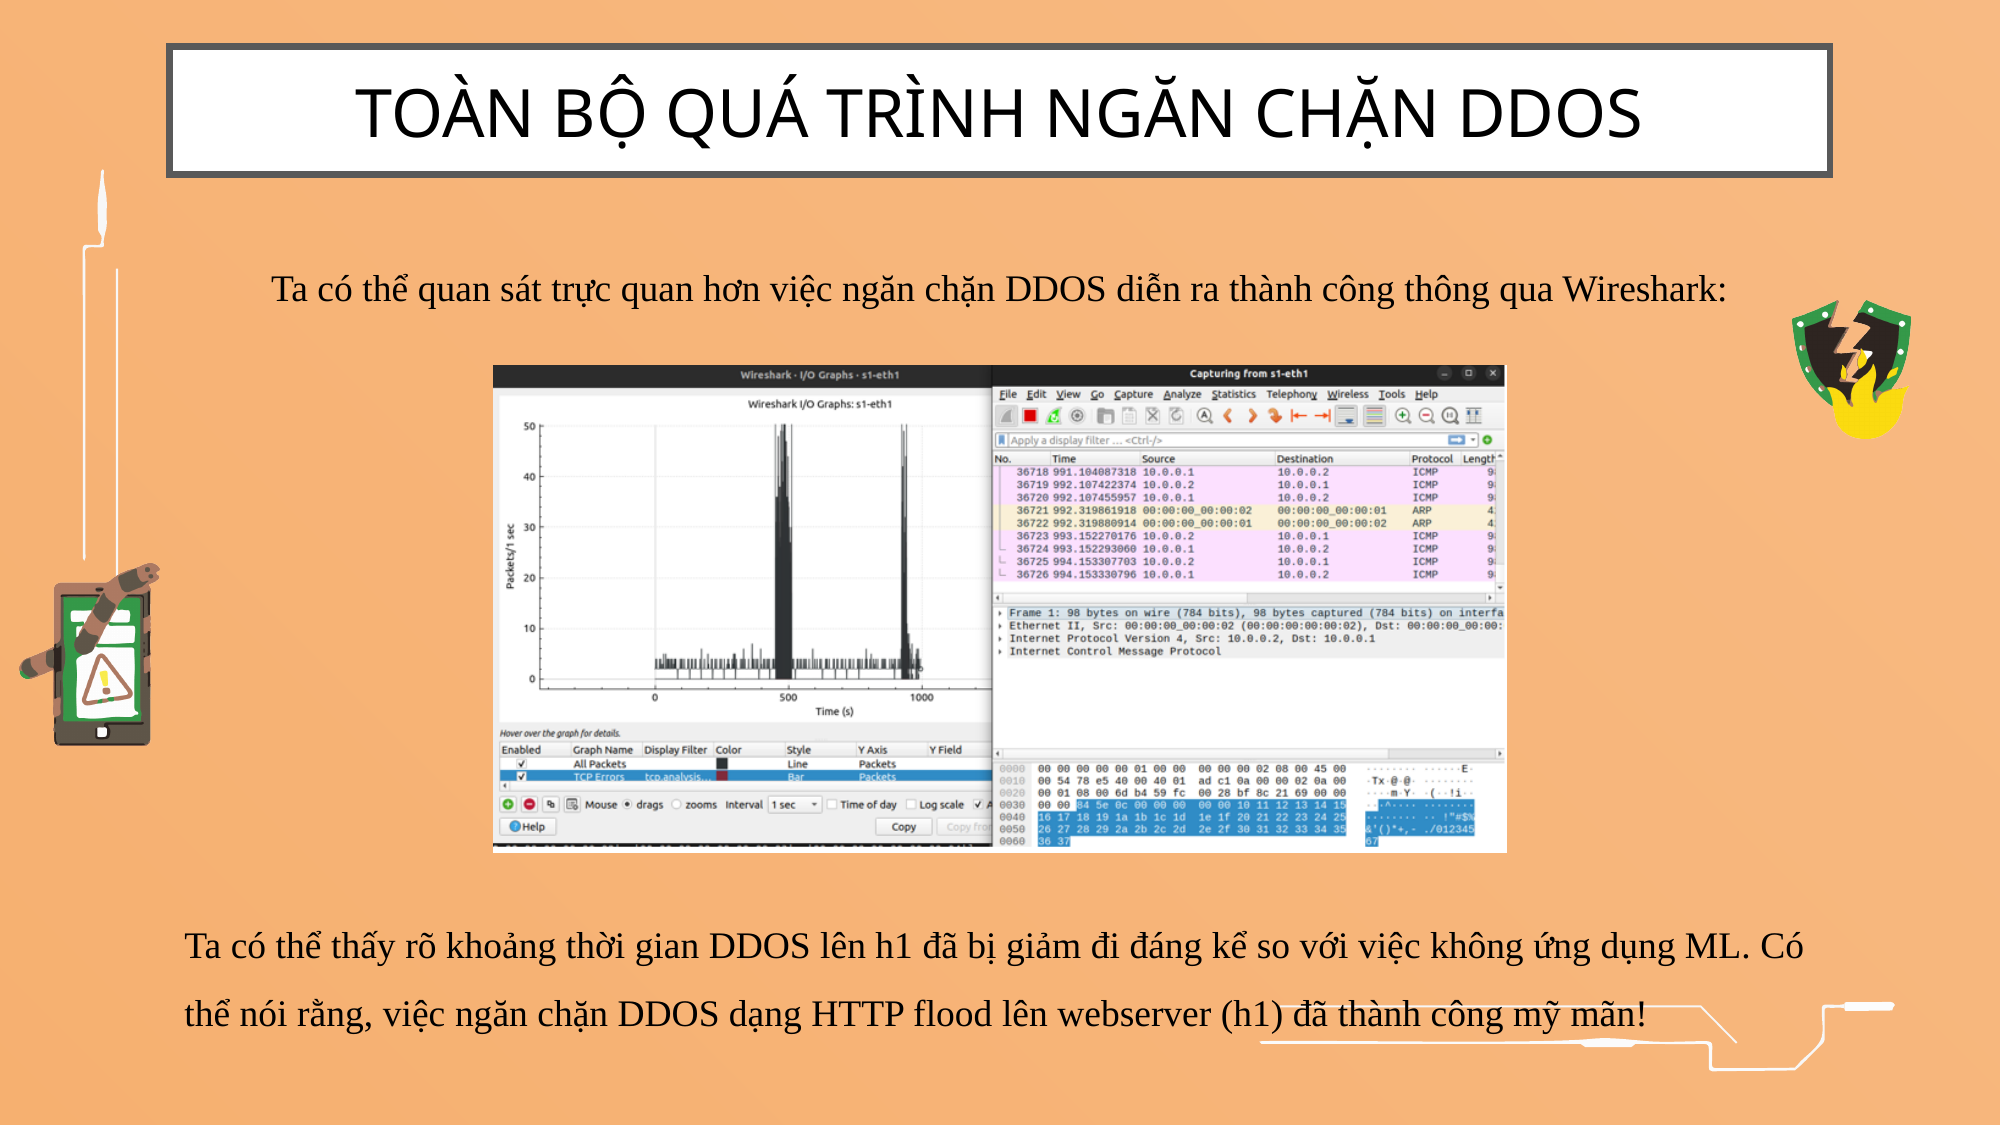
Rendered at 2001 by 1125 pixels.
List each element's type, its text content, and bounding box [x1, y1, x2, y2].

picture [19, 563, 160, 746]
text_box TOÀN BỘ QUÁ TRÌNH NGĂN CHẶN DDOS [169, 46, 1831, 176]
picture [493, 365, 1507, 854]
picture [1792, 300, 1911, 439]
text_box Ta có thể thấy rõ khoảng thời gian DDOS lên h1 đã bị giảm đi đáng kể so với việc không ứng dụng ML. Có thể nói rằng, việc ngăn chặn DDOS dạng HTTP flood lên webserver (h1) đã thành công mỹ mãn! [169, 891, 1831, 1041]
text_box Ta có thể quan sát trực quan hơn việc ngăn chặn DDOS diễn ra thành công thông qua Wireshark: [183, 233, 1817, 316]
